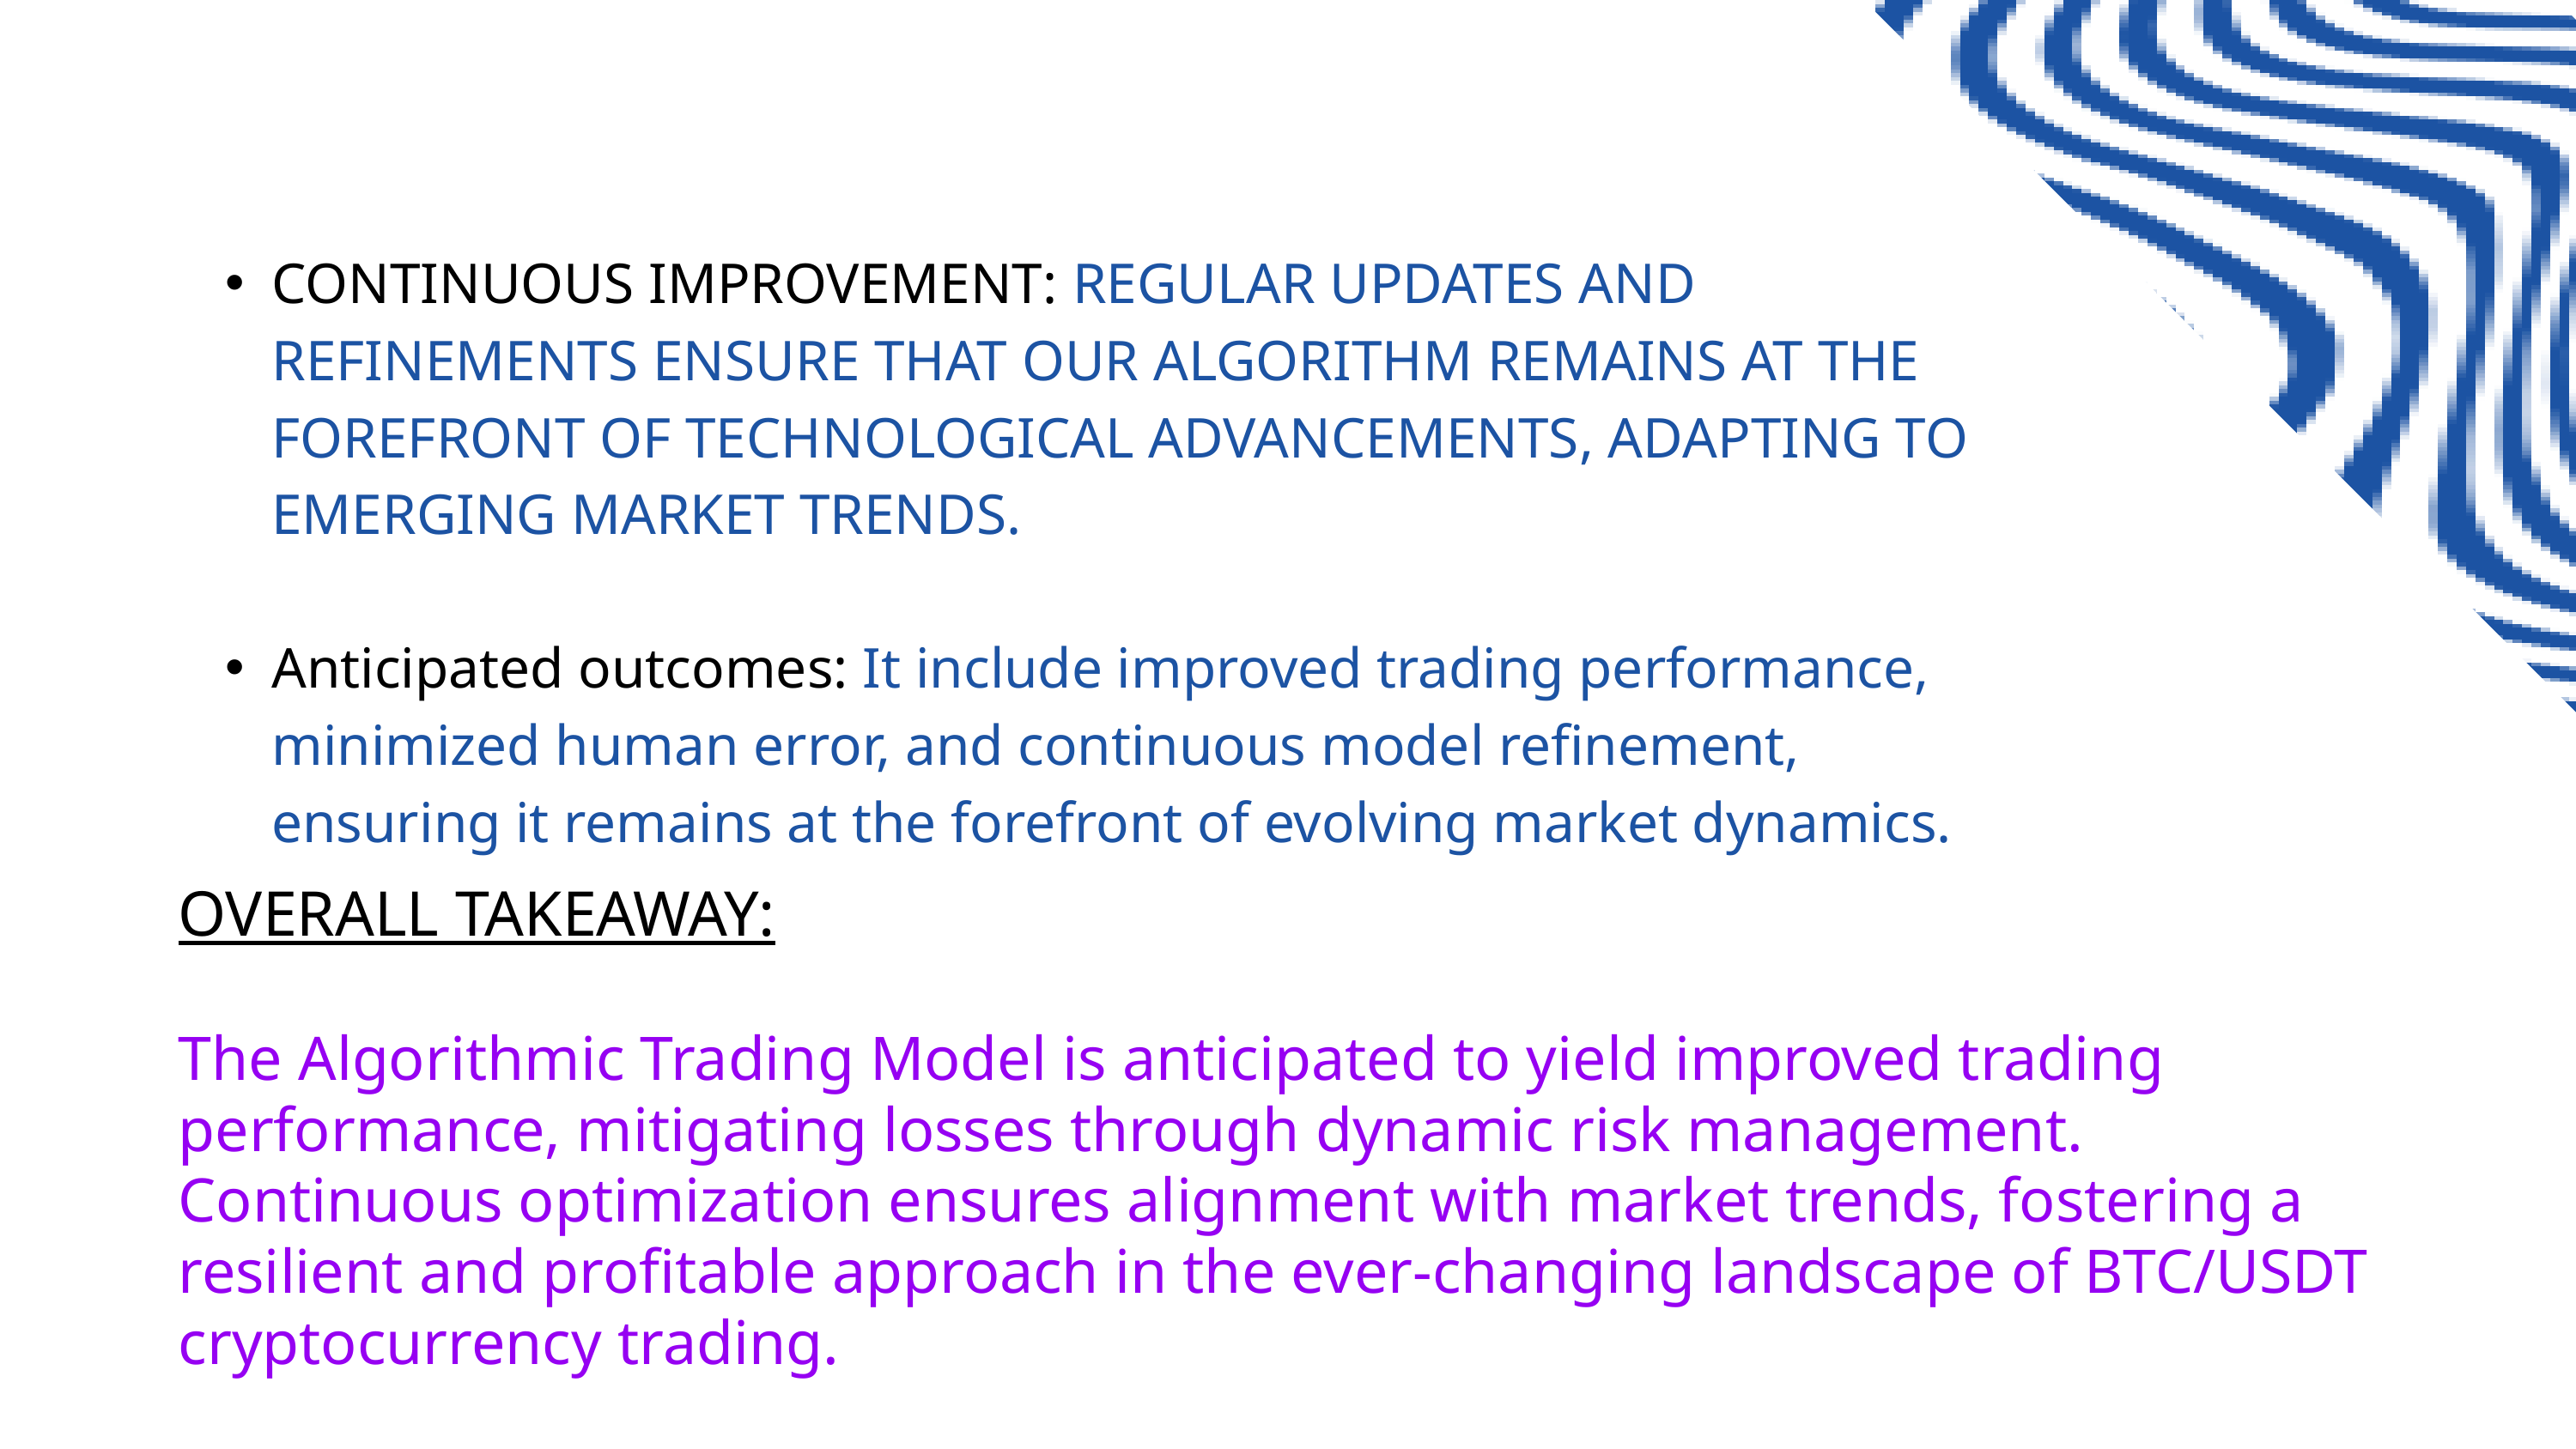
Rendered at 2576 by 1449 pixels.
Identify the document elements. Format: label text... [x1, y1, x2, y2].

text_box CONTINUOUS IMPROVEMENT: REGULAR UPDATES AND REFINEMENTS ENSURE THAT OUR ALGORITHM REMAINS AT THE FOREFRONT OF TECHNOLOGICAL ADVANCEMENTS, ADAPTING TO EMERGING MARKET TRENDS. Anticipated outcomes: It include improved trading performance, minimized human error, and continuous model refinement, ensuring it remains at the forefront of evolving market dynamics. [178, 116, 2037, 875]
text_box OVERALL TAKEAWAY: The Algorithmic Trading Model is anticipated to yield improved trading performance, mitigating losses through dynamic risk management. Continuous optimization ensures alignment with market trends, fostering a resilient and profitable approach in the ever-changing landscape of BTC/USDT cryptocurrency trading. [178, 875, 2408, 1377]
text_box [1863, 0, 2576, 712]
